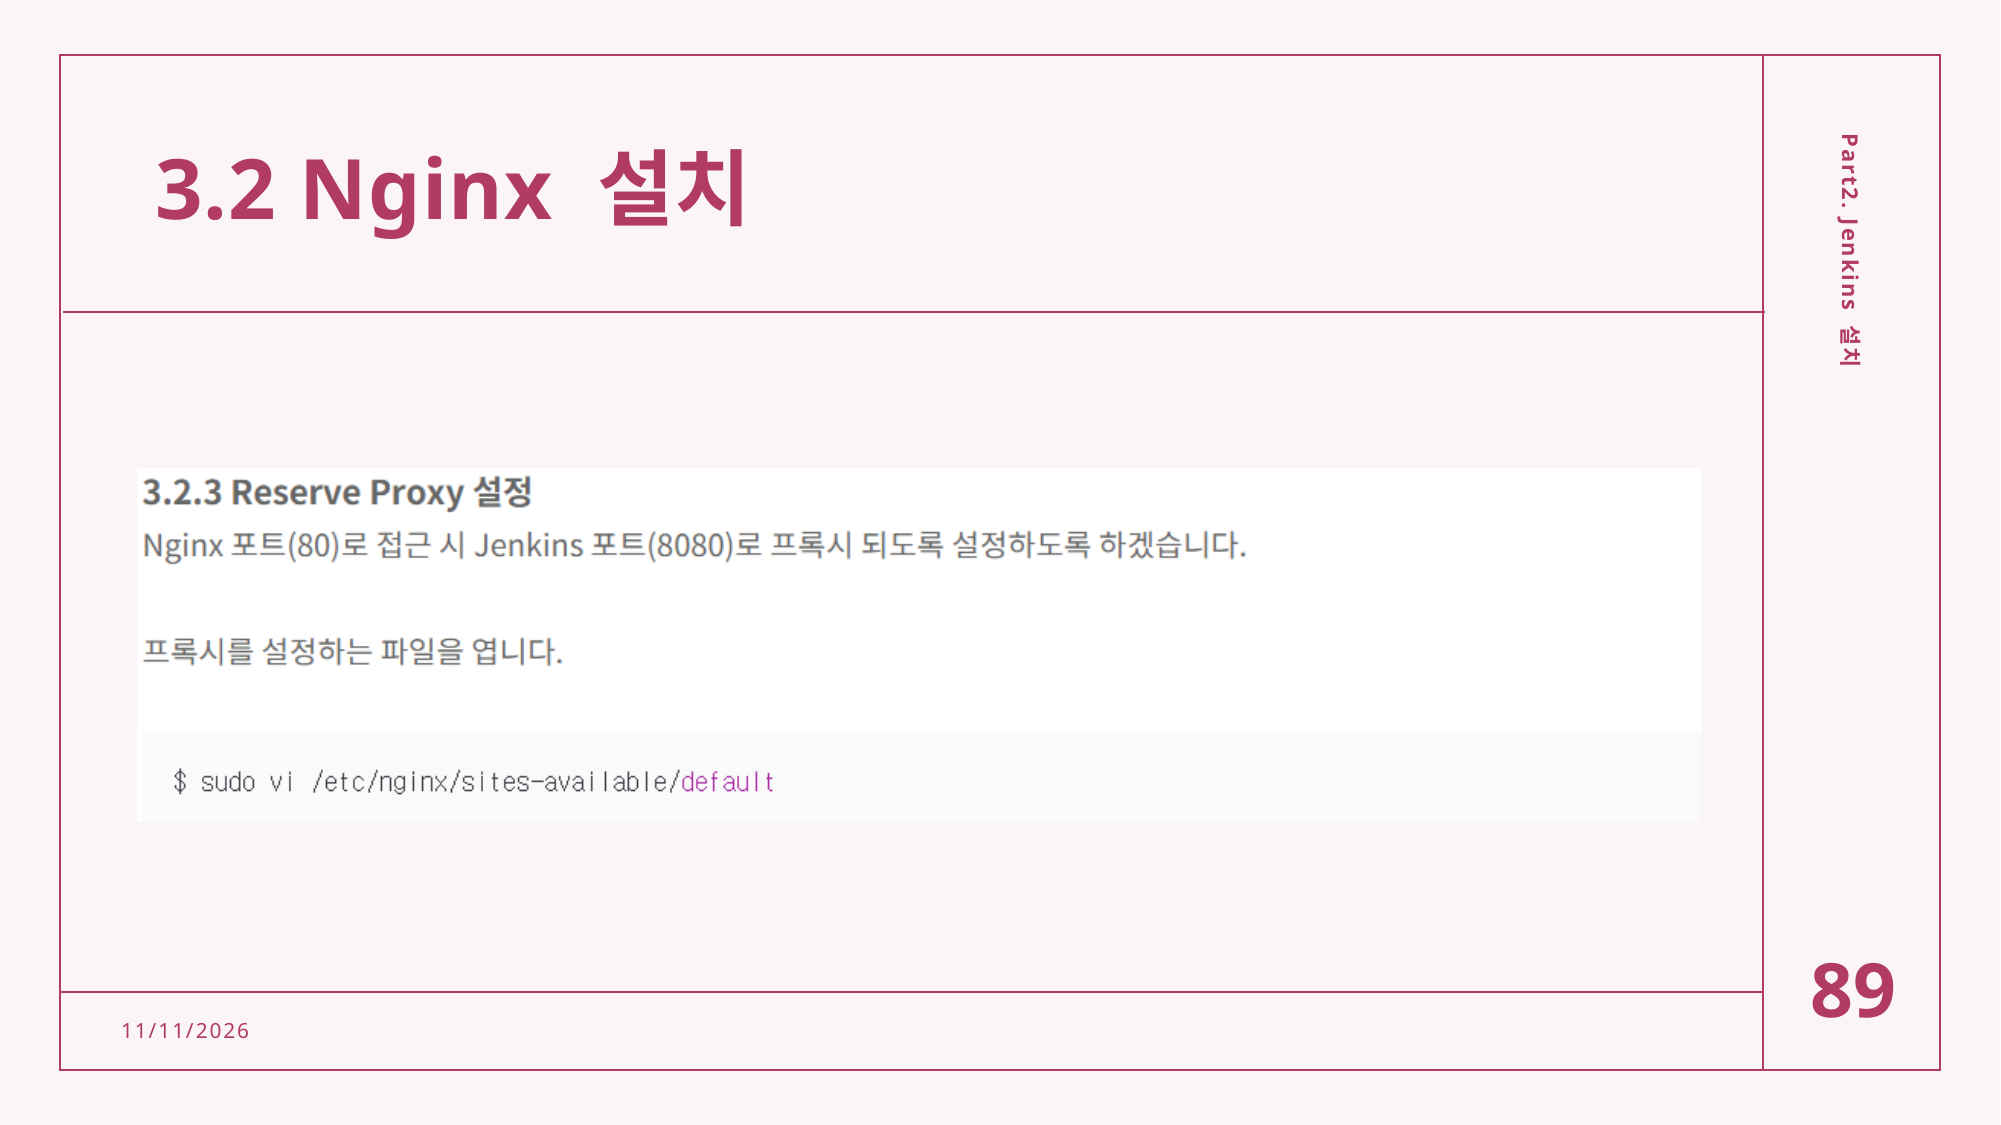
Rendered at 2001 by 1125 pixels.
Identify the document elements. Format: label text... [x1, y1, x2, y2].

footer Part2. Jenkins 설치 [1822, 115, 1883, 791]
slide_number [103, 1007, 621, 1055]
title 3.2 Nginx 설치 [137, 89, 1701, 294]
slide_number 89 [1775, 930, 1932, 1055]
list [137, 468, 1701, 822]
